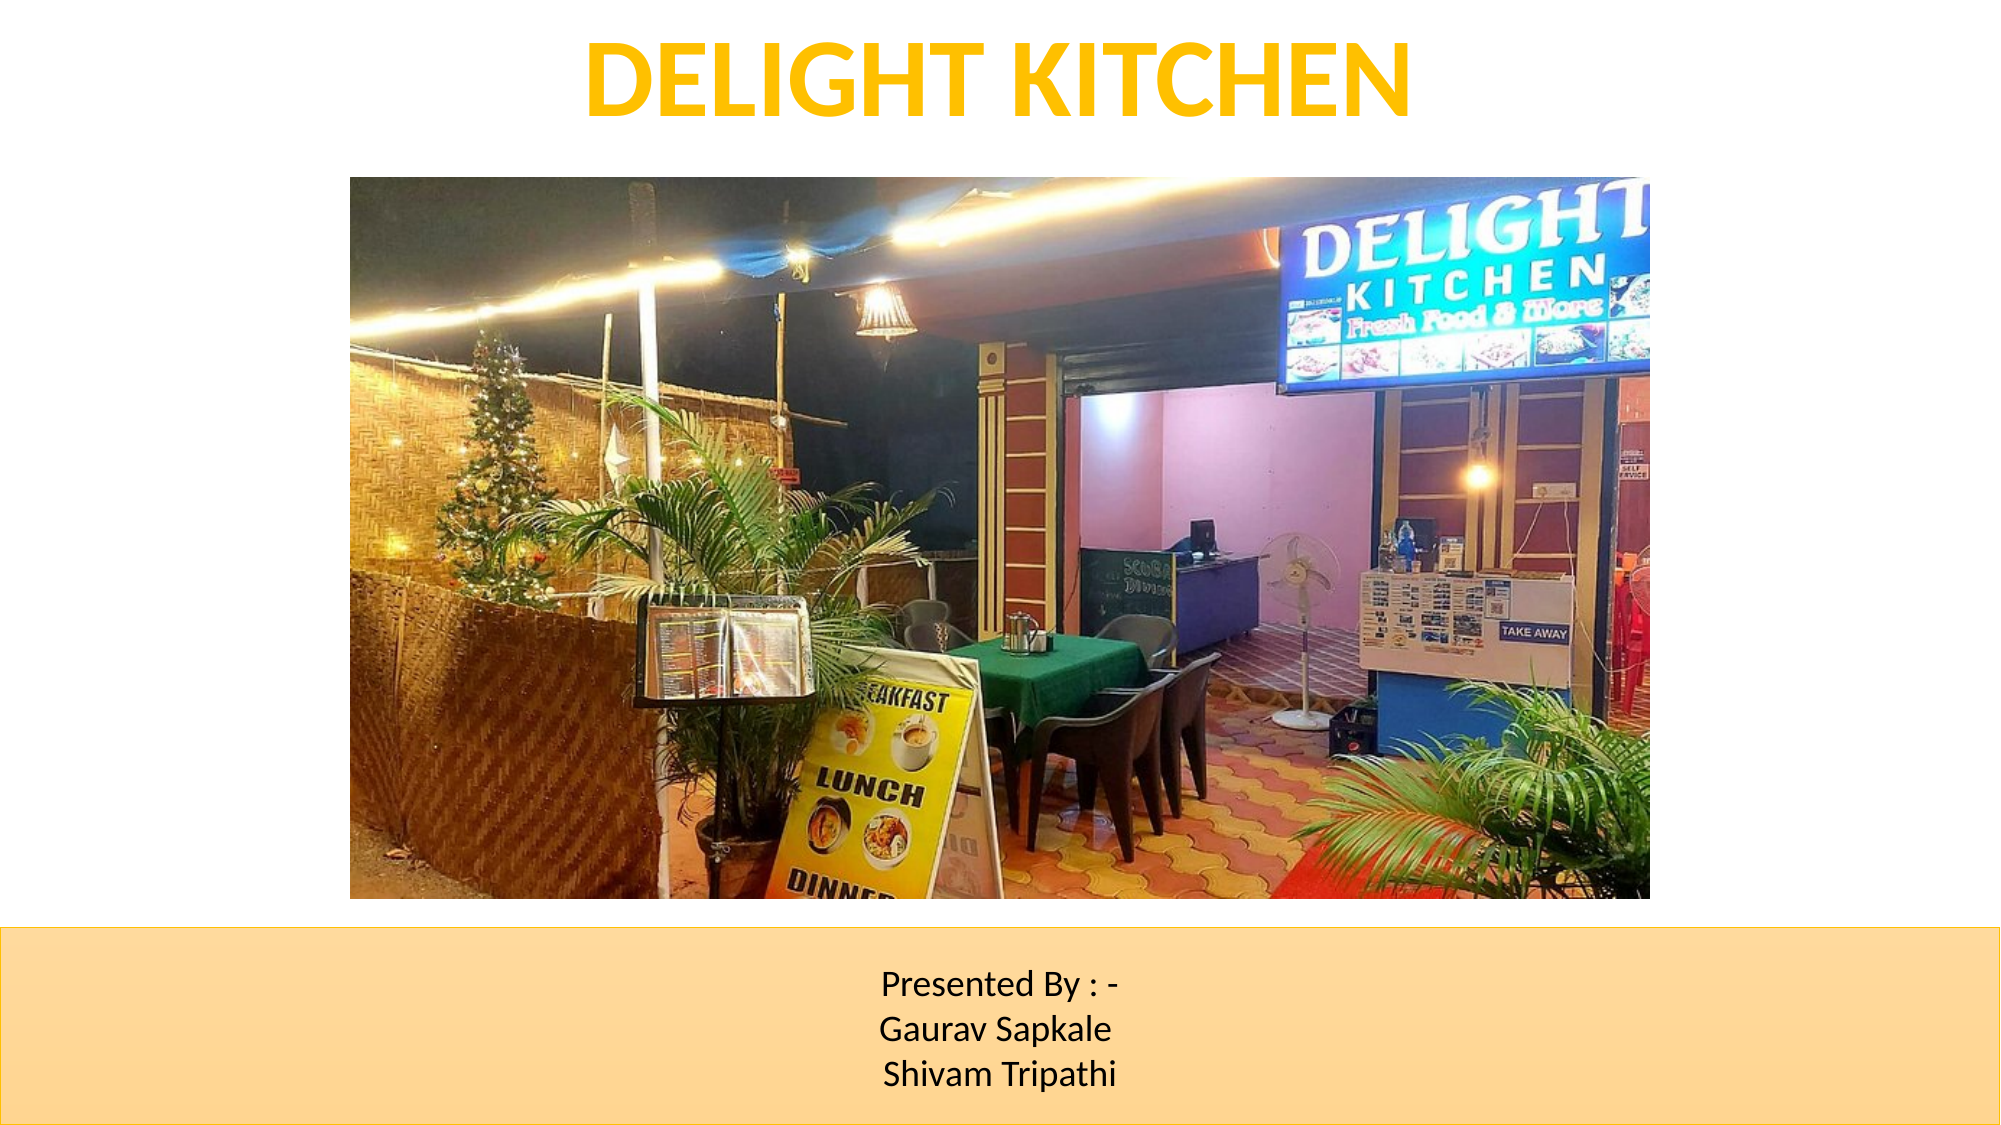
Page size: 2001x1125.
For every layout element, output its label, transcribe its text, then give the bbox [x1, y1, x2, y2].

text_box DELIGHT KITCHEN [439, 0, 1561, 147]
text_box Presented By : - Gaurav Sapkale Shivam Tripathi [0, 927, 2000, 1125]
picture [350, 177, 1650, 899]
